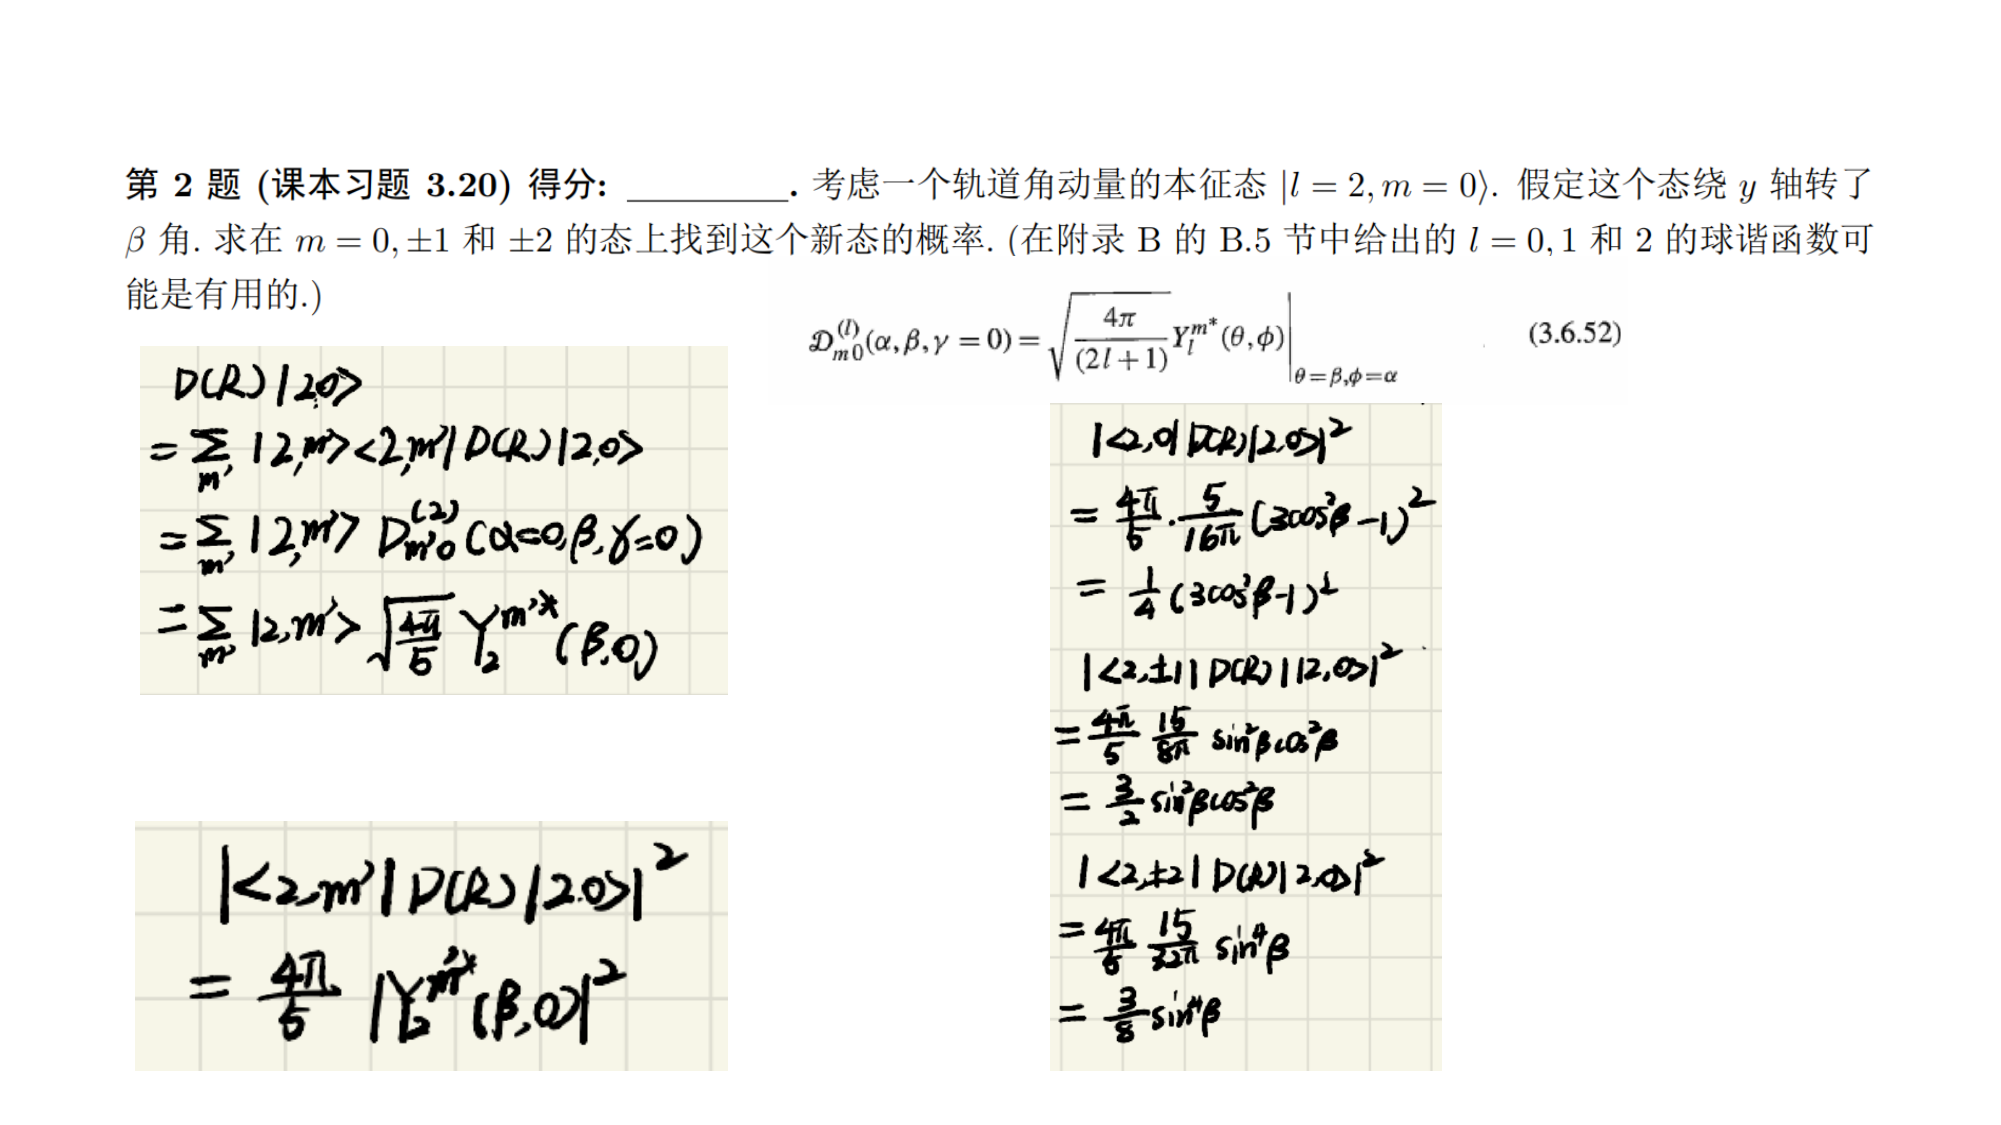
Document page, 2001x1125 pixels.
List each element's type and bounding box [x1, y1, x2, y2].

picture [135, 821, 728, 1071]
picture [140, 346, 728, 695]
picture [114, 156, 1886, 1071]
